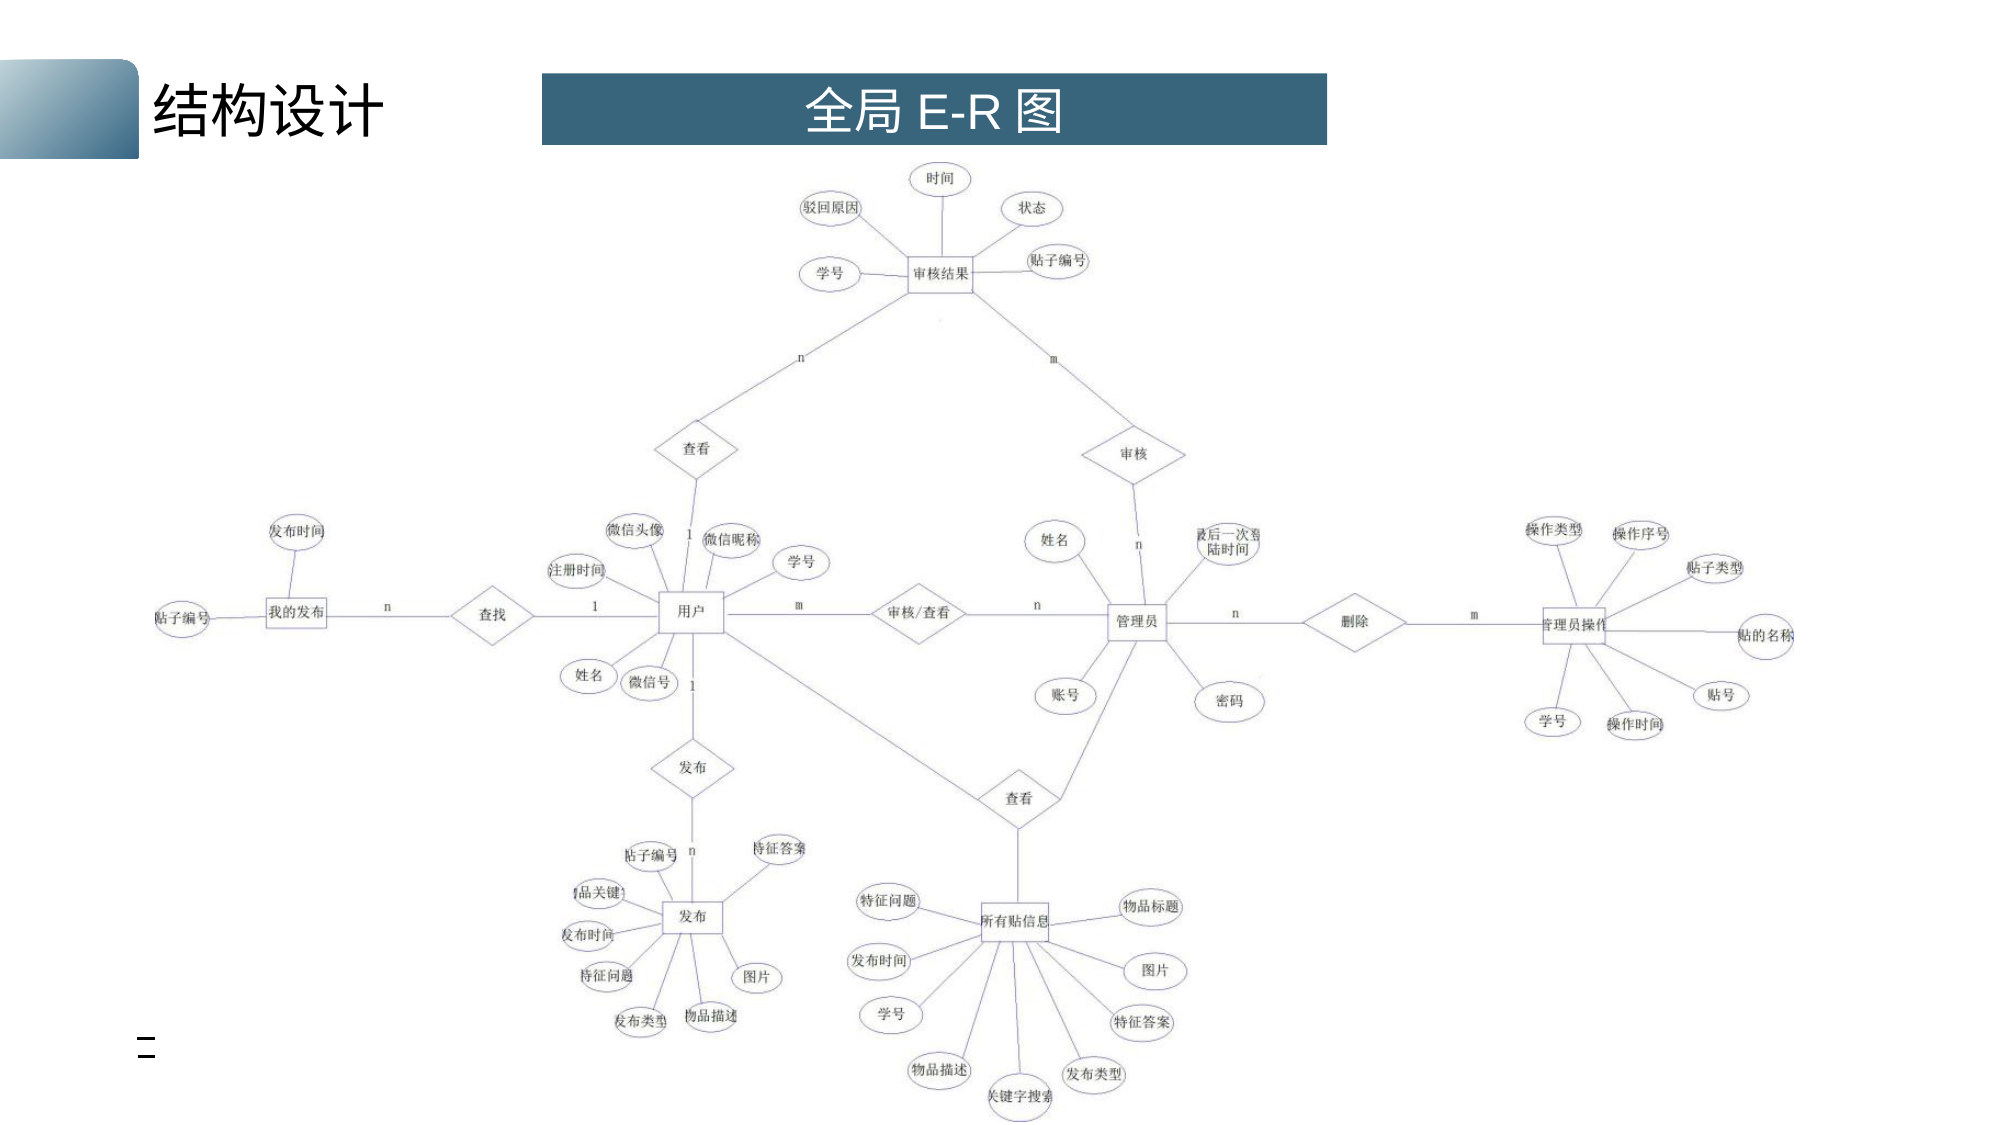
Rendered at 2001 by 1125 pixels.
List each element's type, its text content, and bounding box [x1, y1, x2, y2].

text_box 全局E-R图 [541, 72, 1328, 146]
title 结构设计 [137, 64, 1863, 163]
picture [155, 162, 1794, 1122]
